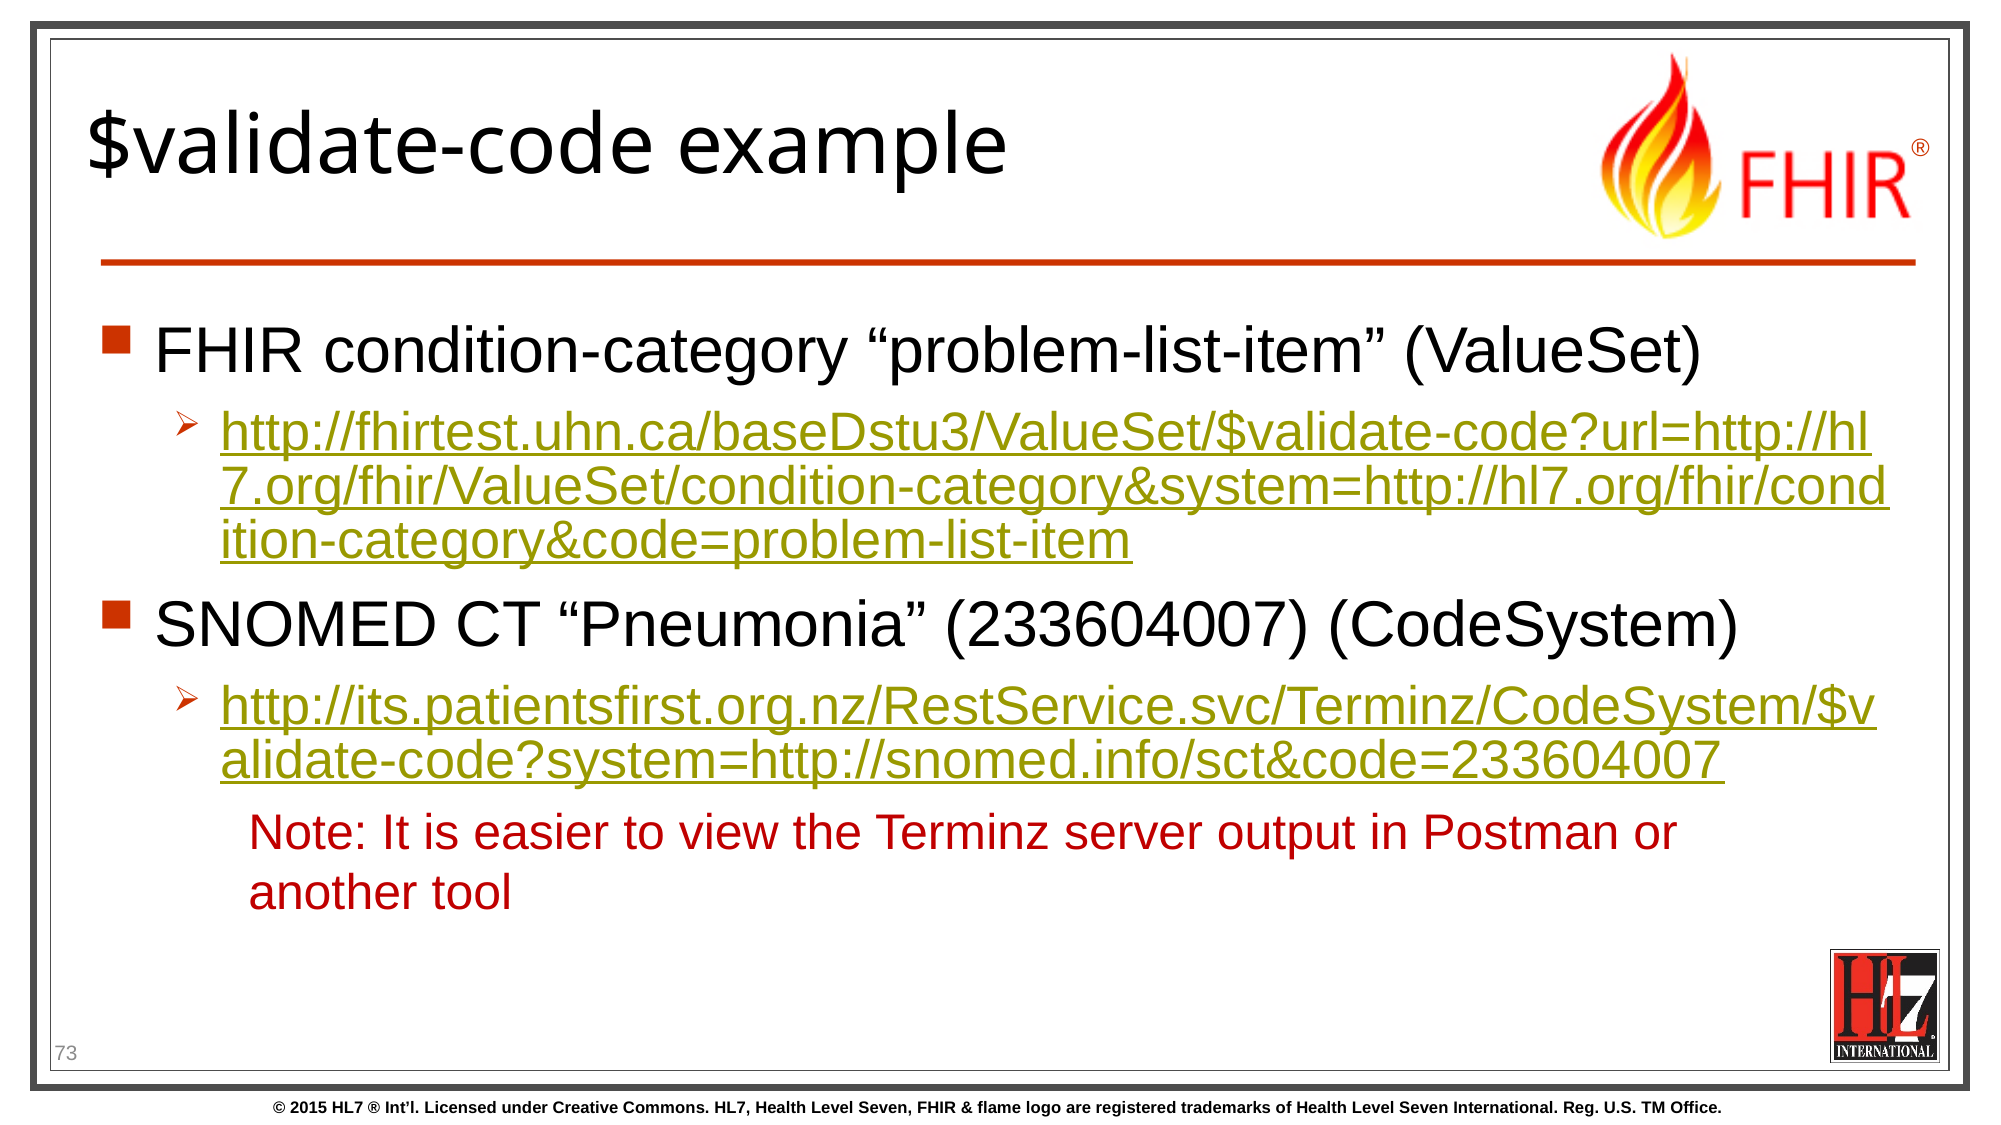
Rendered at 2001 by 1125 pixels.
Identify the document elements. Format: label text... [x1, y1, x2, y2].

title $validate-code example [70, 54, 1595, 244]
picture [1588, 42, 1923, 249]
picture [1830, 949, 1940, 1063]
slide_number 73 [39, 1034, 197, 1071]
list FHIR condition-category “problem-list-item” (ValueSet) http://fhirtest.uhn.ca/baseDstu3/ValueSet/$validate-code?url=http://hl7.org/fhir/ValueSet/condition-category&system=http://hl7.org/fhir/condition-category&code=problem-list-item SNOMED CT “Pneumonia” (233604007) (CodeSystem) http://its.patientsfirst.org.nz/RestService.svc/Terminz/CodeSystem/$validate-code?system=http://snomed.info/sct&code=233604007 Note: It is easier to view the Terminz server output in Postman or another tool [83, 299, 1917, 1059]
